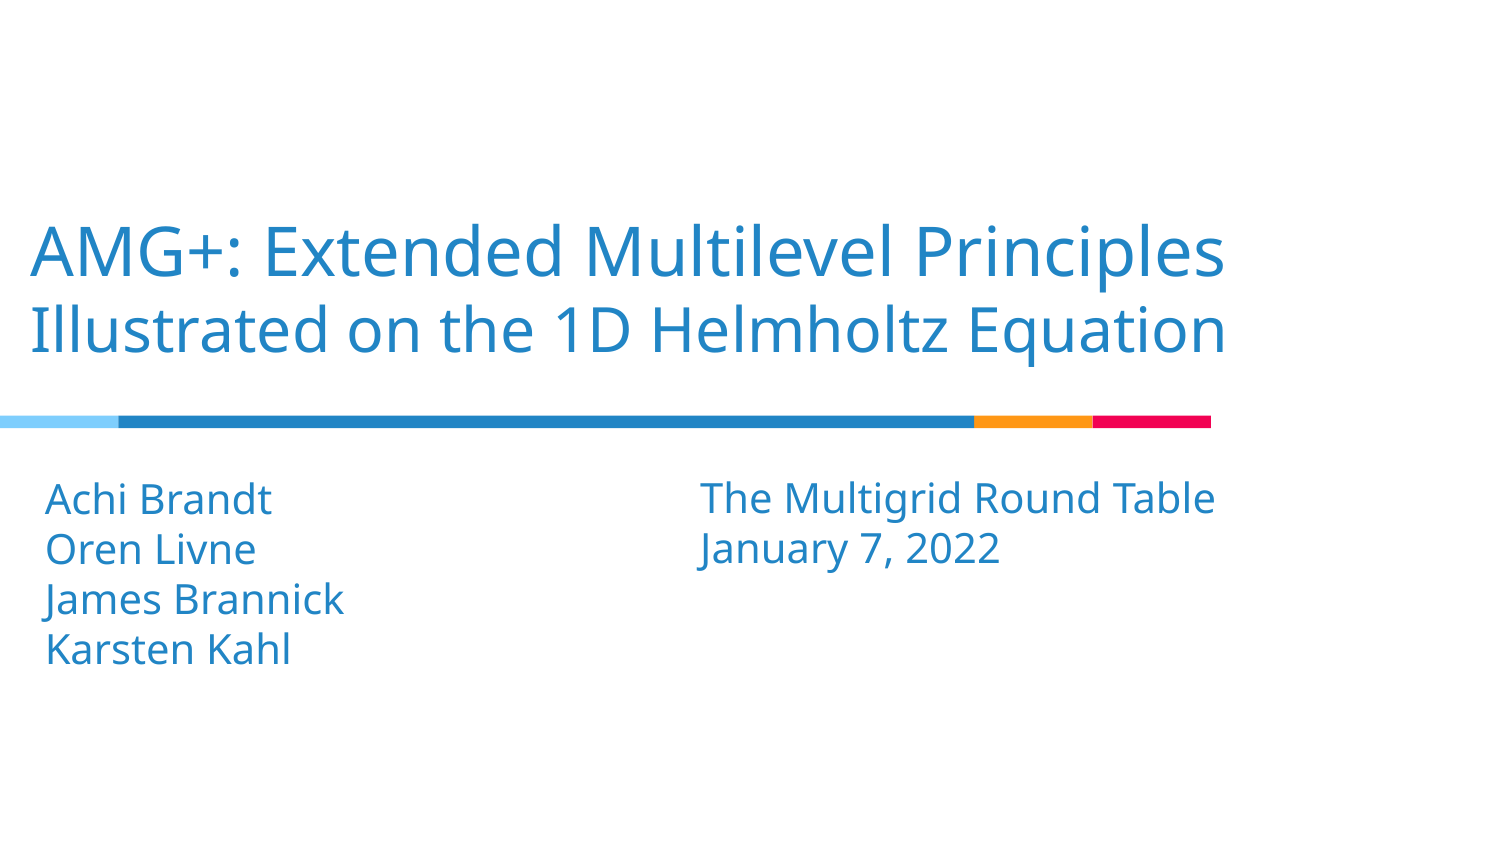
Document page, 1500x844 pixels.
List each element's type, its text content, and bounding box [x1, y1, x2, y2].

title AMG+: Extended Multilevel Principles Illustrated on the 1D Helmholtz Equation [15, 192, 1402, 506]
text_box The Multigrid Round Table January 7, 2022 [685, 464, 1286, 580]
text_box Achi Brandt Oren Livne James Brannick Karsten Kahl [30, 465, 528, 681]
